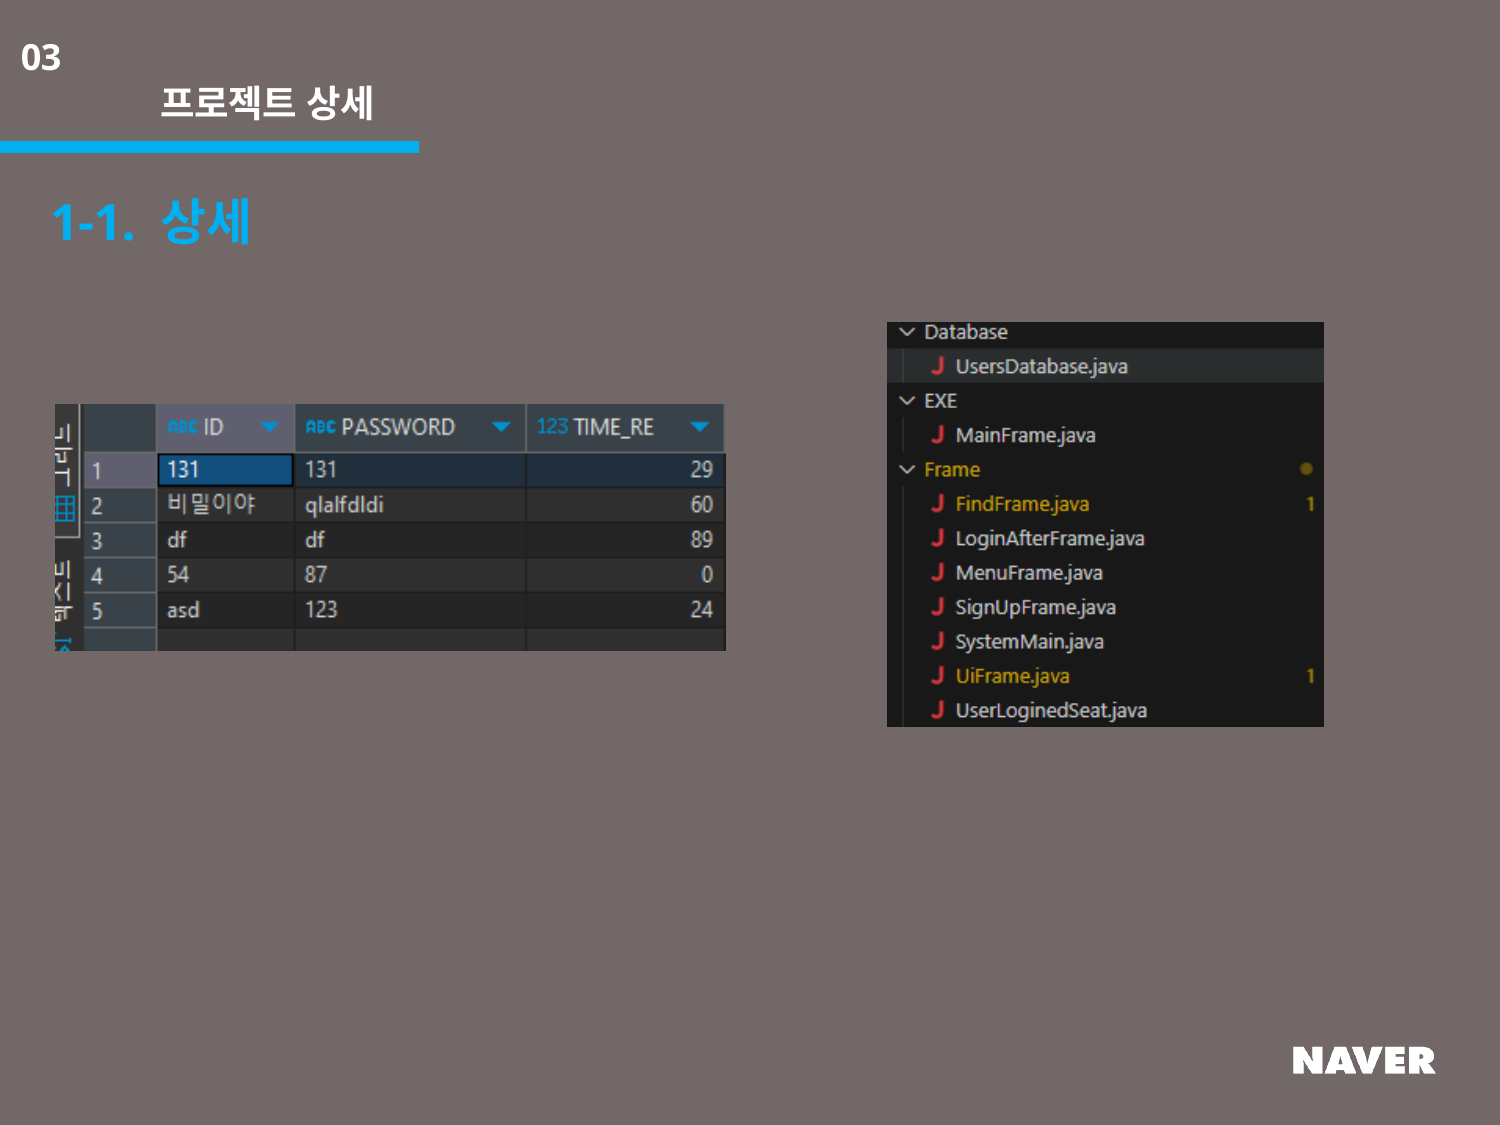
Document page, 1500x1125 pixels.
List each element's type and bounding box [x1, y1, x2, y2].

picture [0, 0, 1500, 1125]
text_box [5, 27, 550, 134]
